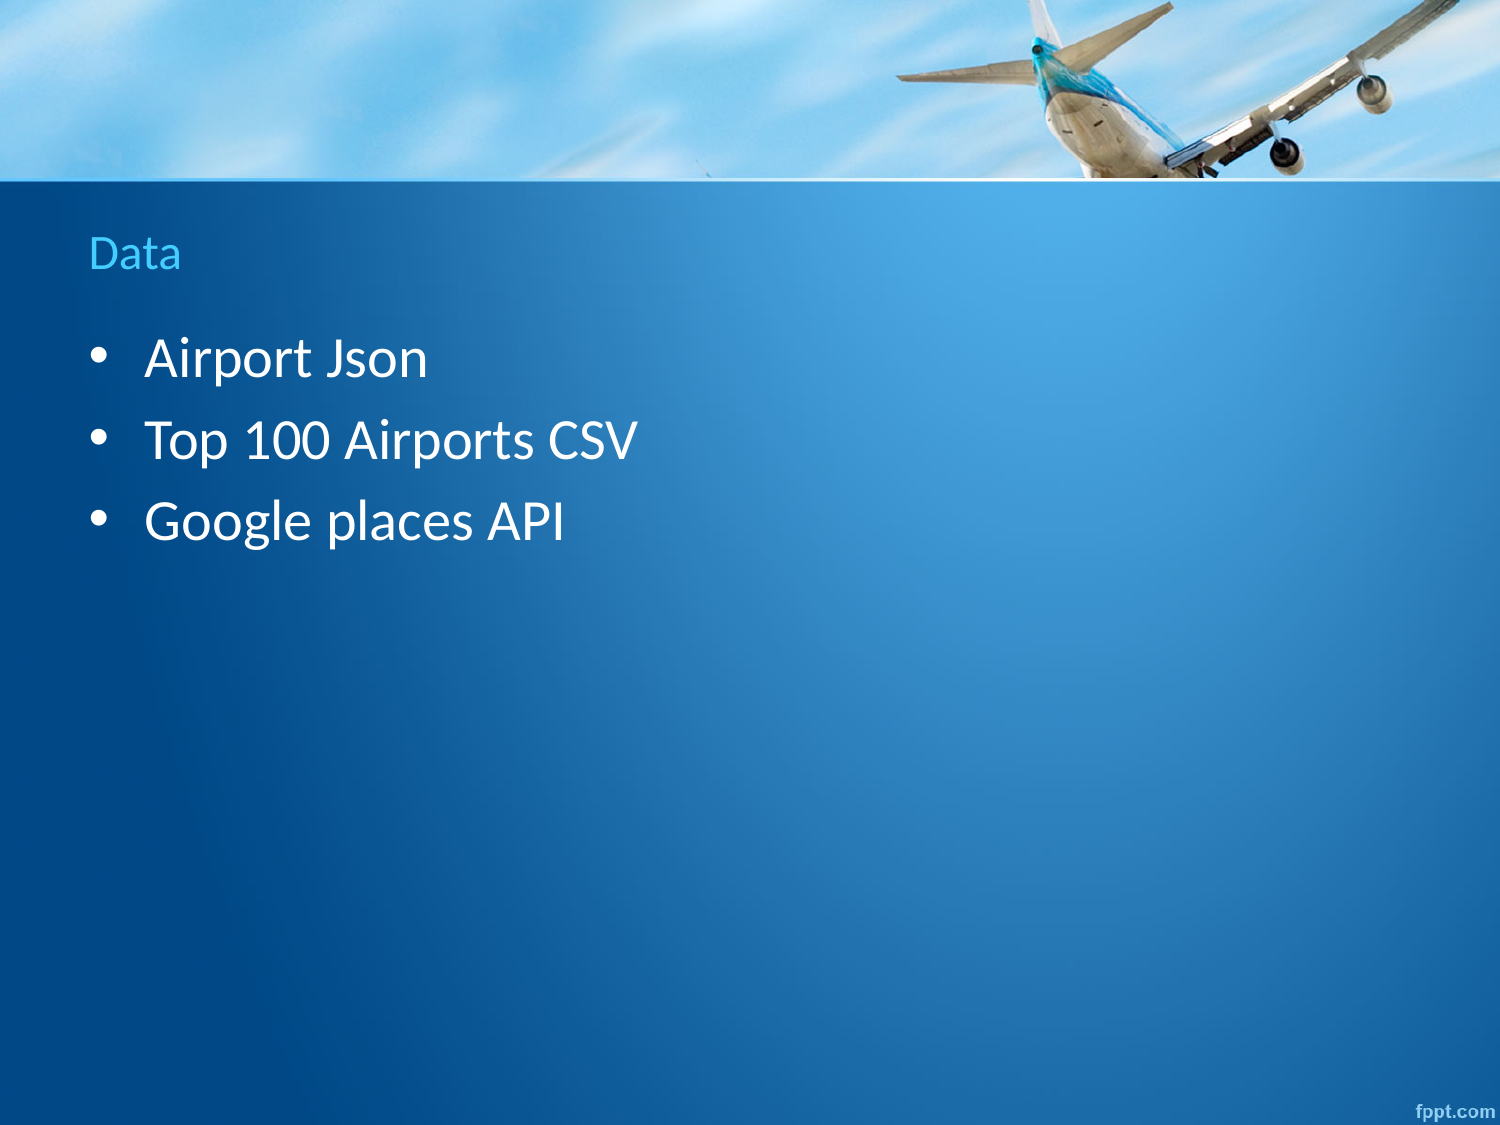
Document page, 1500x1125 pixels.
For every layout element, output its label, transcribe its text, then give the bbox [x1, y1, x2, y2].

list Airport Json Top 100 Airports CSV Google places API [73, 311, 1424, 930]
picture [0, 0, 1500, 1125]
title Data [73, 211, 1424, 287]
